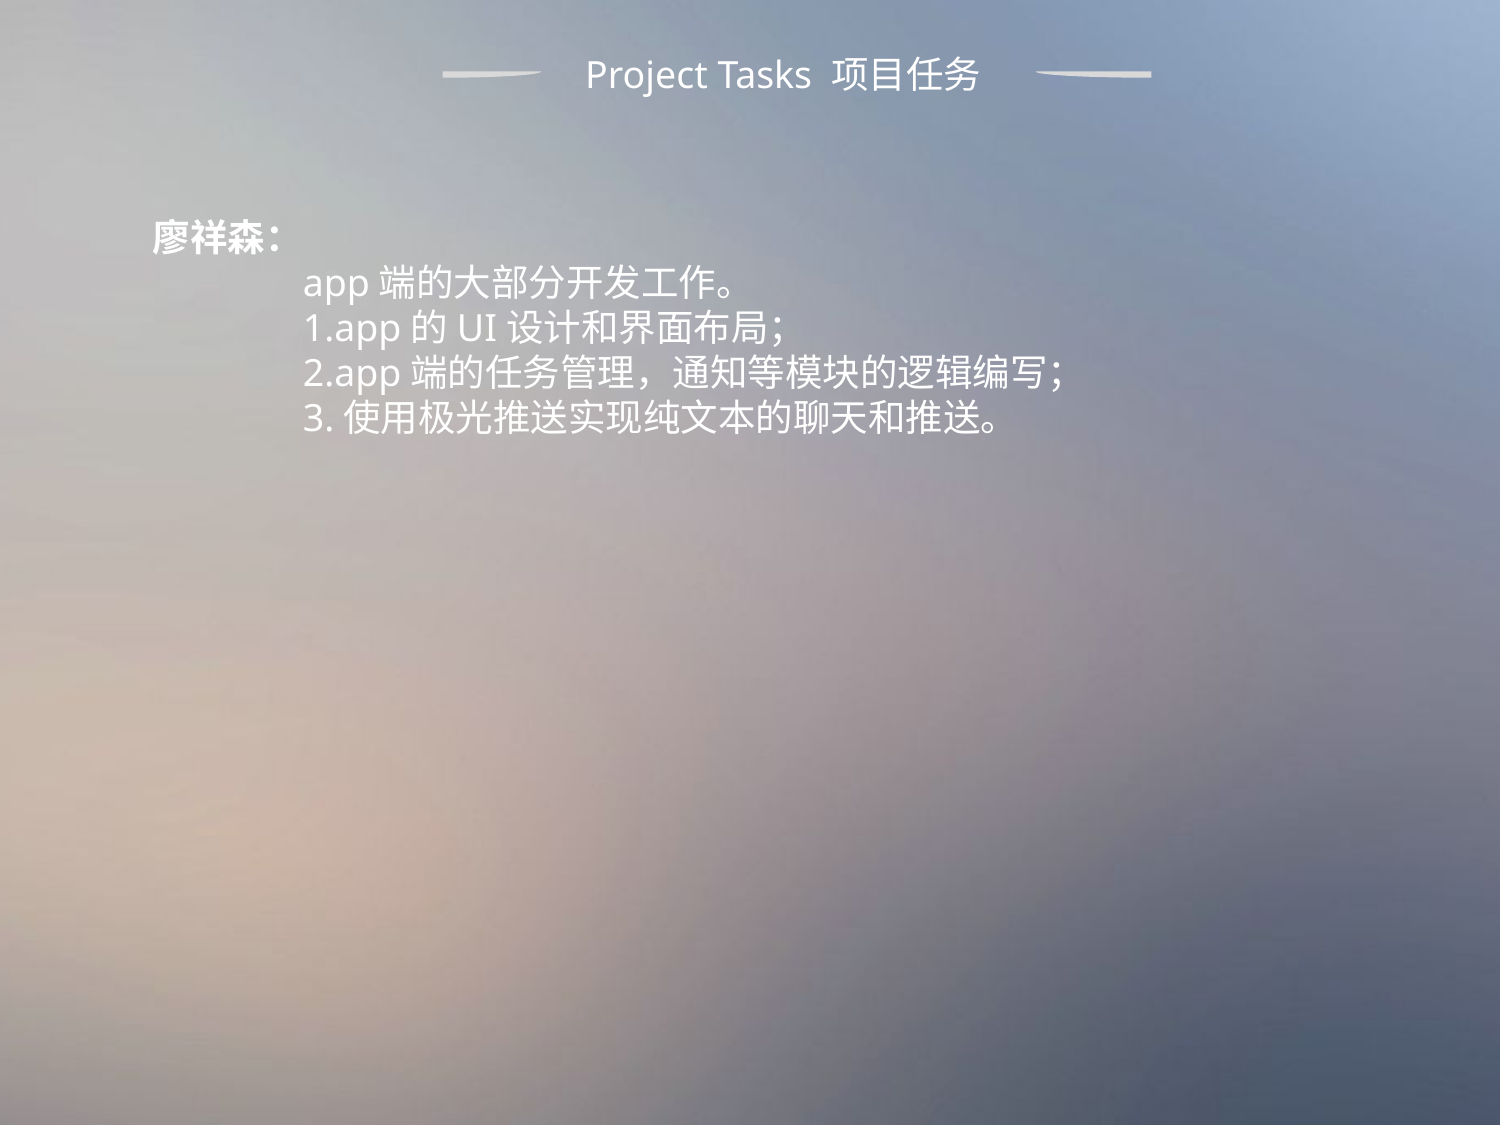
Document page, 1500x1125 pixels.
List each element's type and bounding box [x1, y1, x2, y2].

picture [0, 0, 1500, 1125]
text_box [344, 43, 1268, 108]
